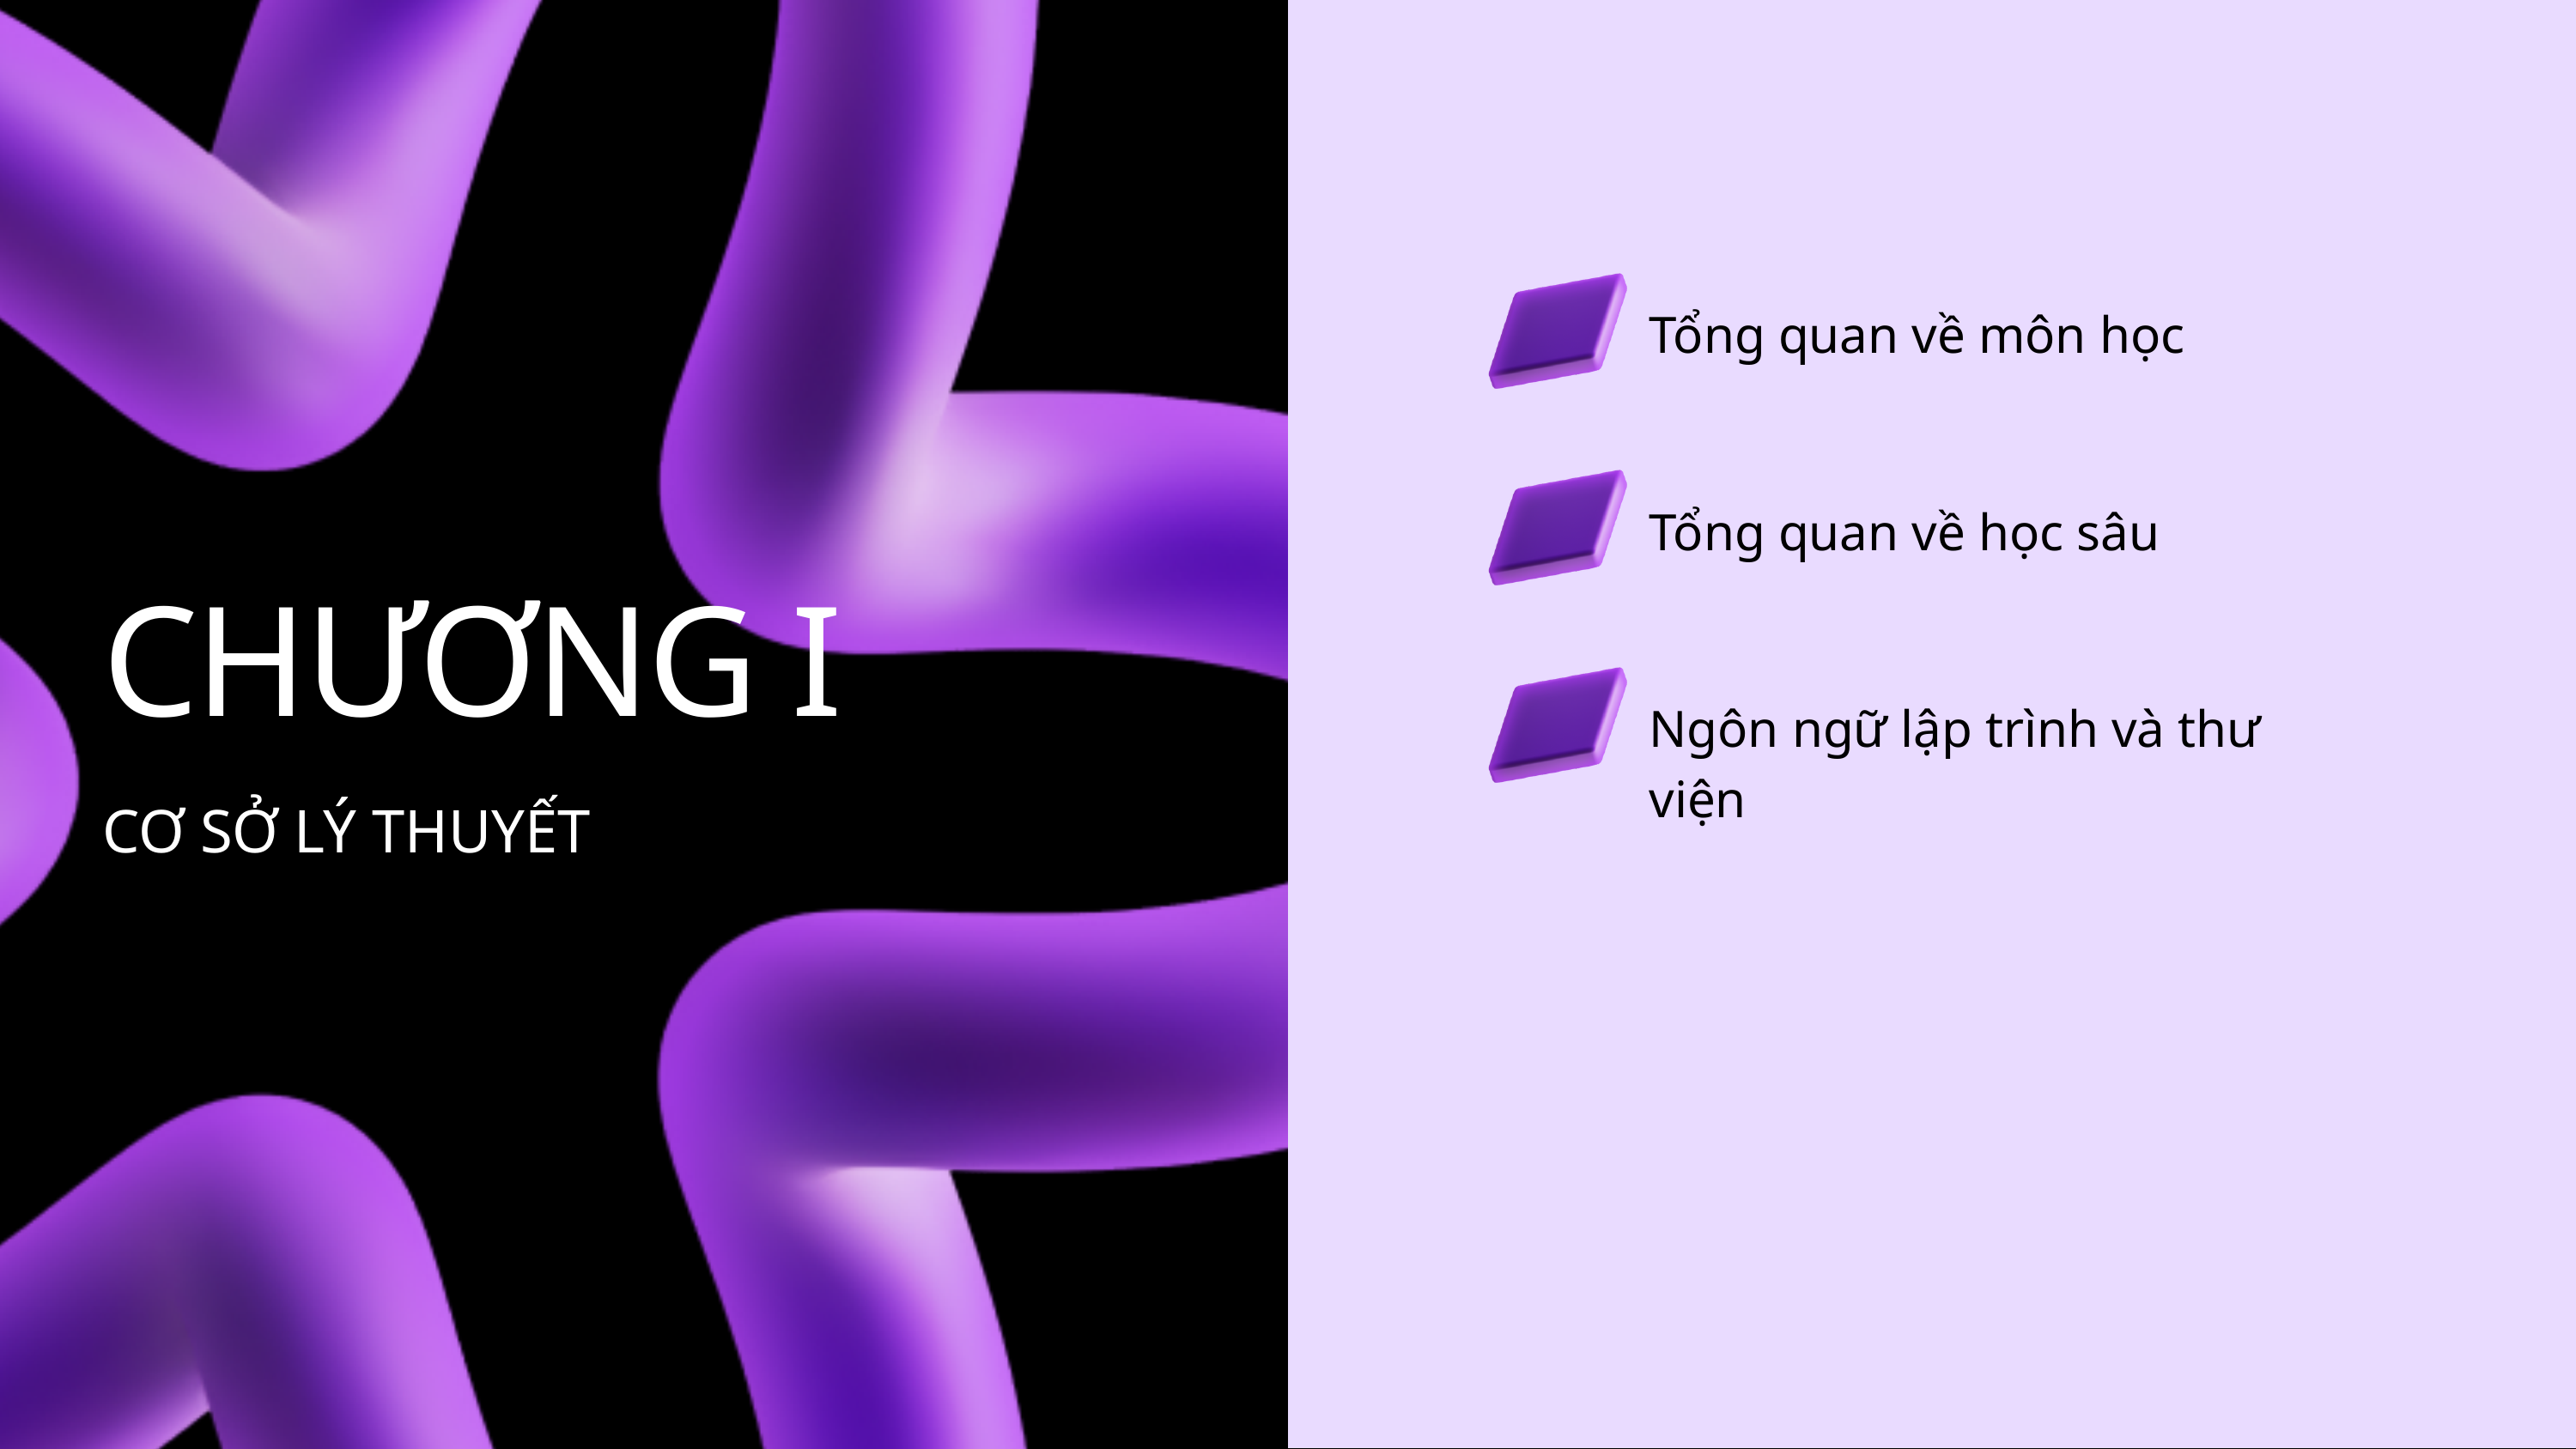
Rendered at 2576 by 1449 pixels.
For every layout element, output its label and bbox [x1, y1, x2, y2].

text_box [101, 576, 898, 864]
text_box [1287, 0, 2576, 1449]
text_box [1488, 665, 2364, 783]
text_box [1488, 468, 2364, 586]
text_box [0, 0, 1285, 1449]
text_box [1488, 270, 2364, 389]
